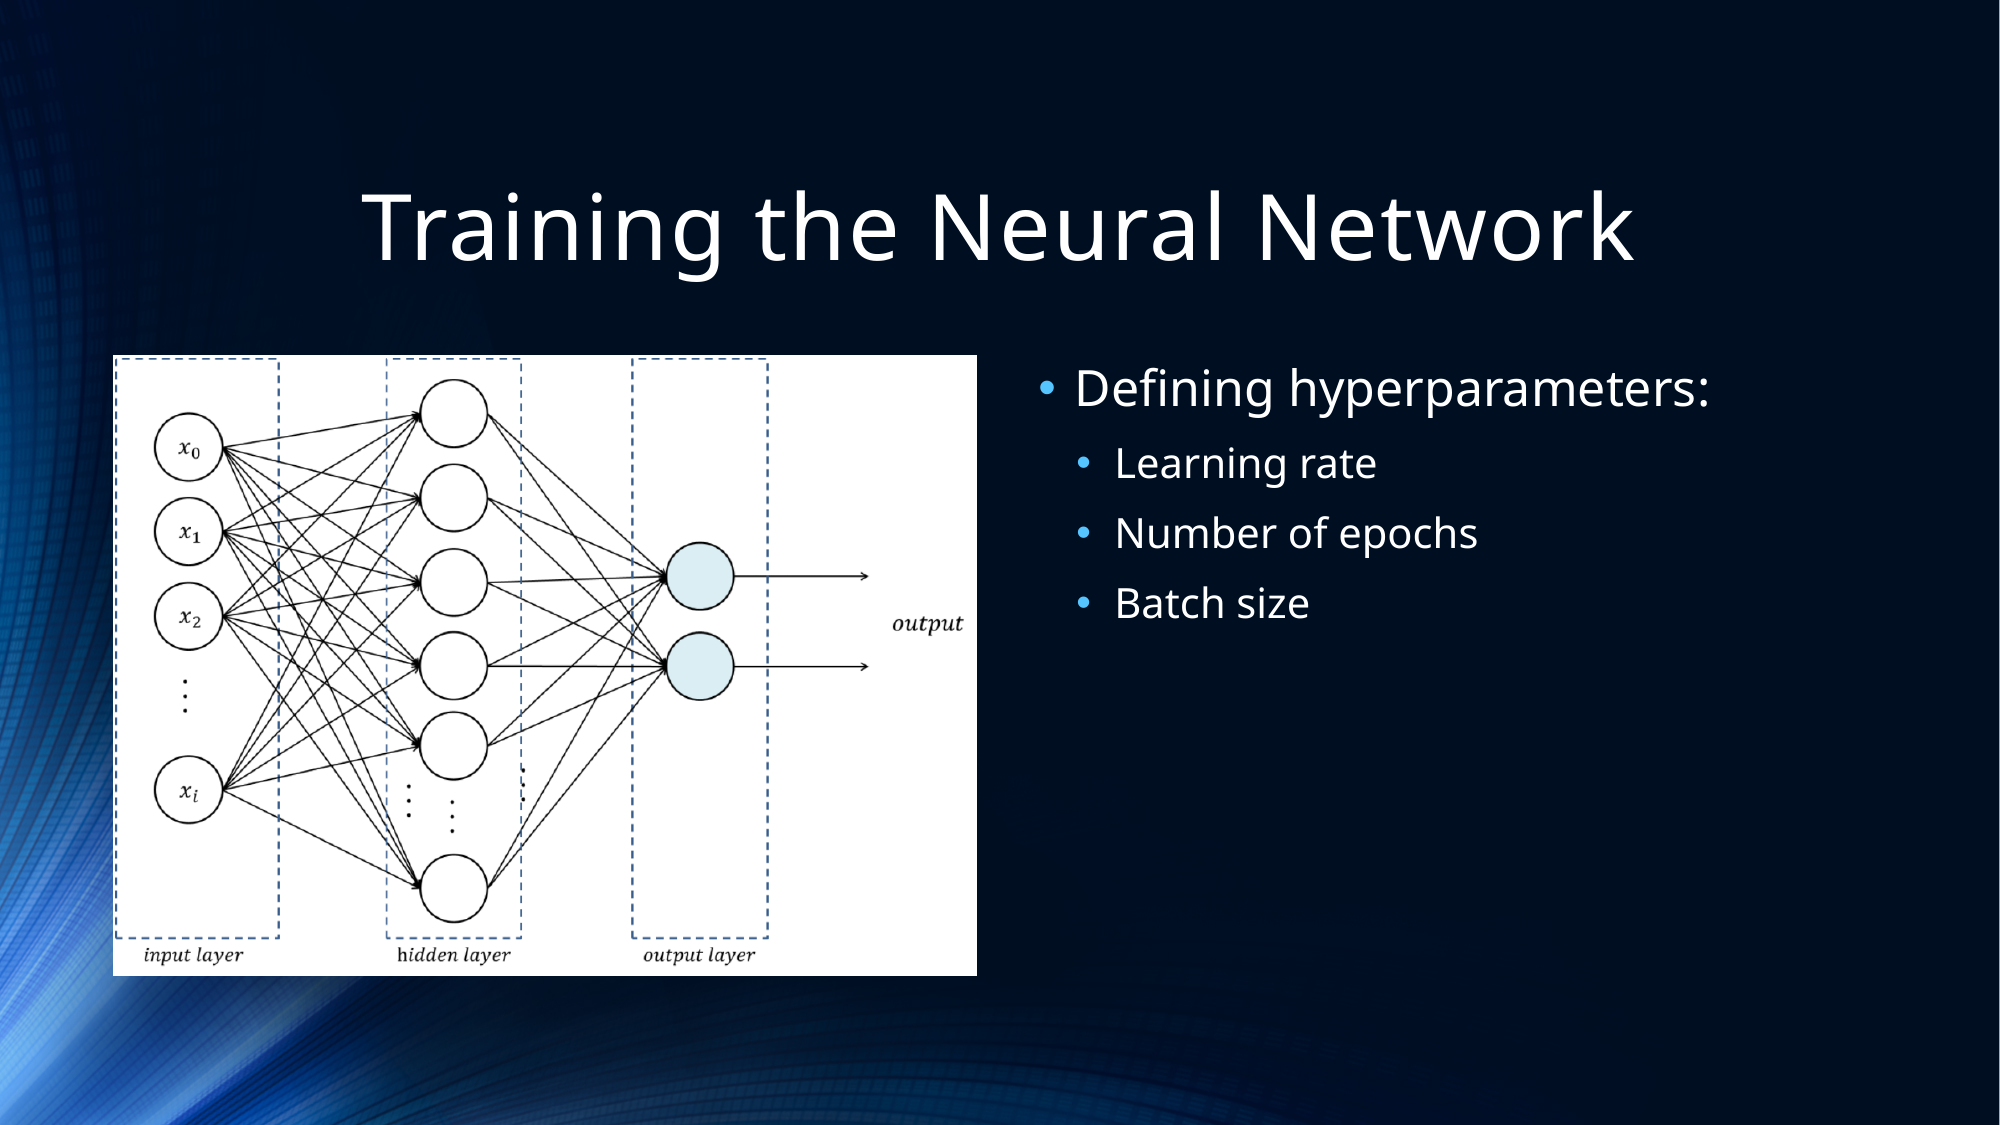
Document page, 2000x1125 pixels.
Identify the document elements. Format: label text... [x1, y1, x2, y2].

text_box Defining hyperparameters: Learning rate Number of epochs Batch size [1023, 355, 1800, 1031]
picture [0, 0, 2000, 1125]
title Training the Neural Network [249, 62, 1750, 288]
